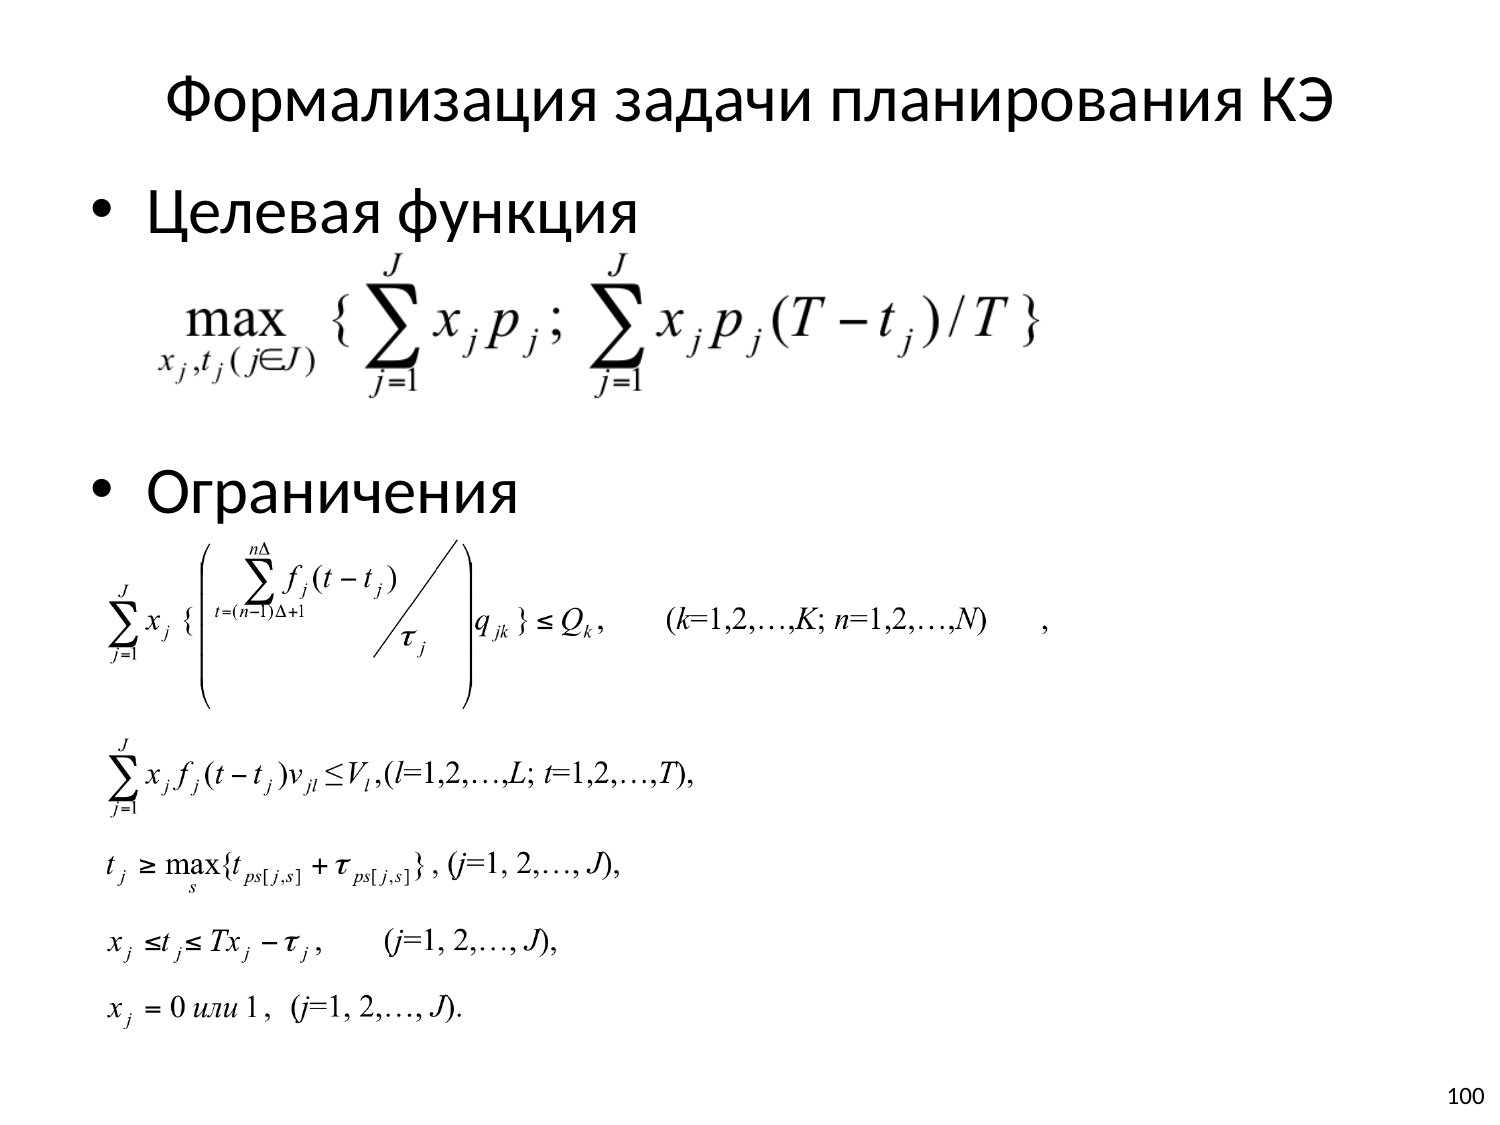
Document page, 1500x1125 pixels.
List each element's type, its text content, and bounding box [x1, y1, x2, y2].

picture [149, 241, 1199, 448]
picture [102, 532, 1304, 1056]
title Формализация задачи планирования КЭ [0, 45, 1500, 144]
slide_number 100 [1149, 1065, 1500, 1125]
list Целевая функция Ограничения [75, 159, 1425, 902]
